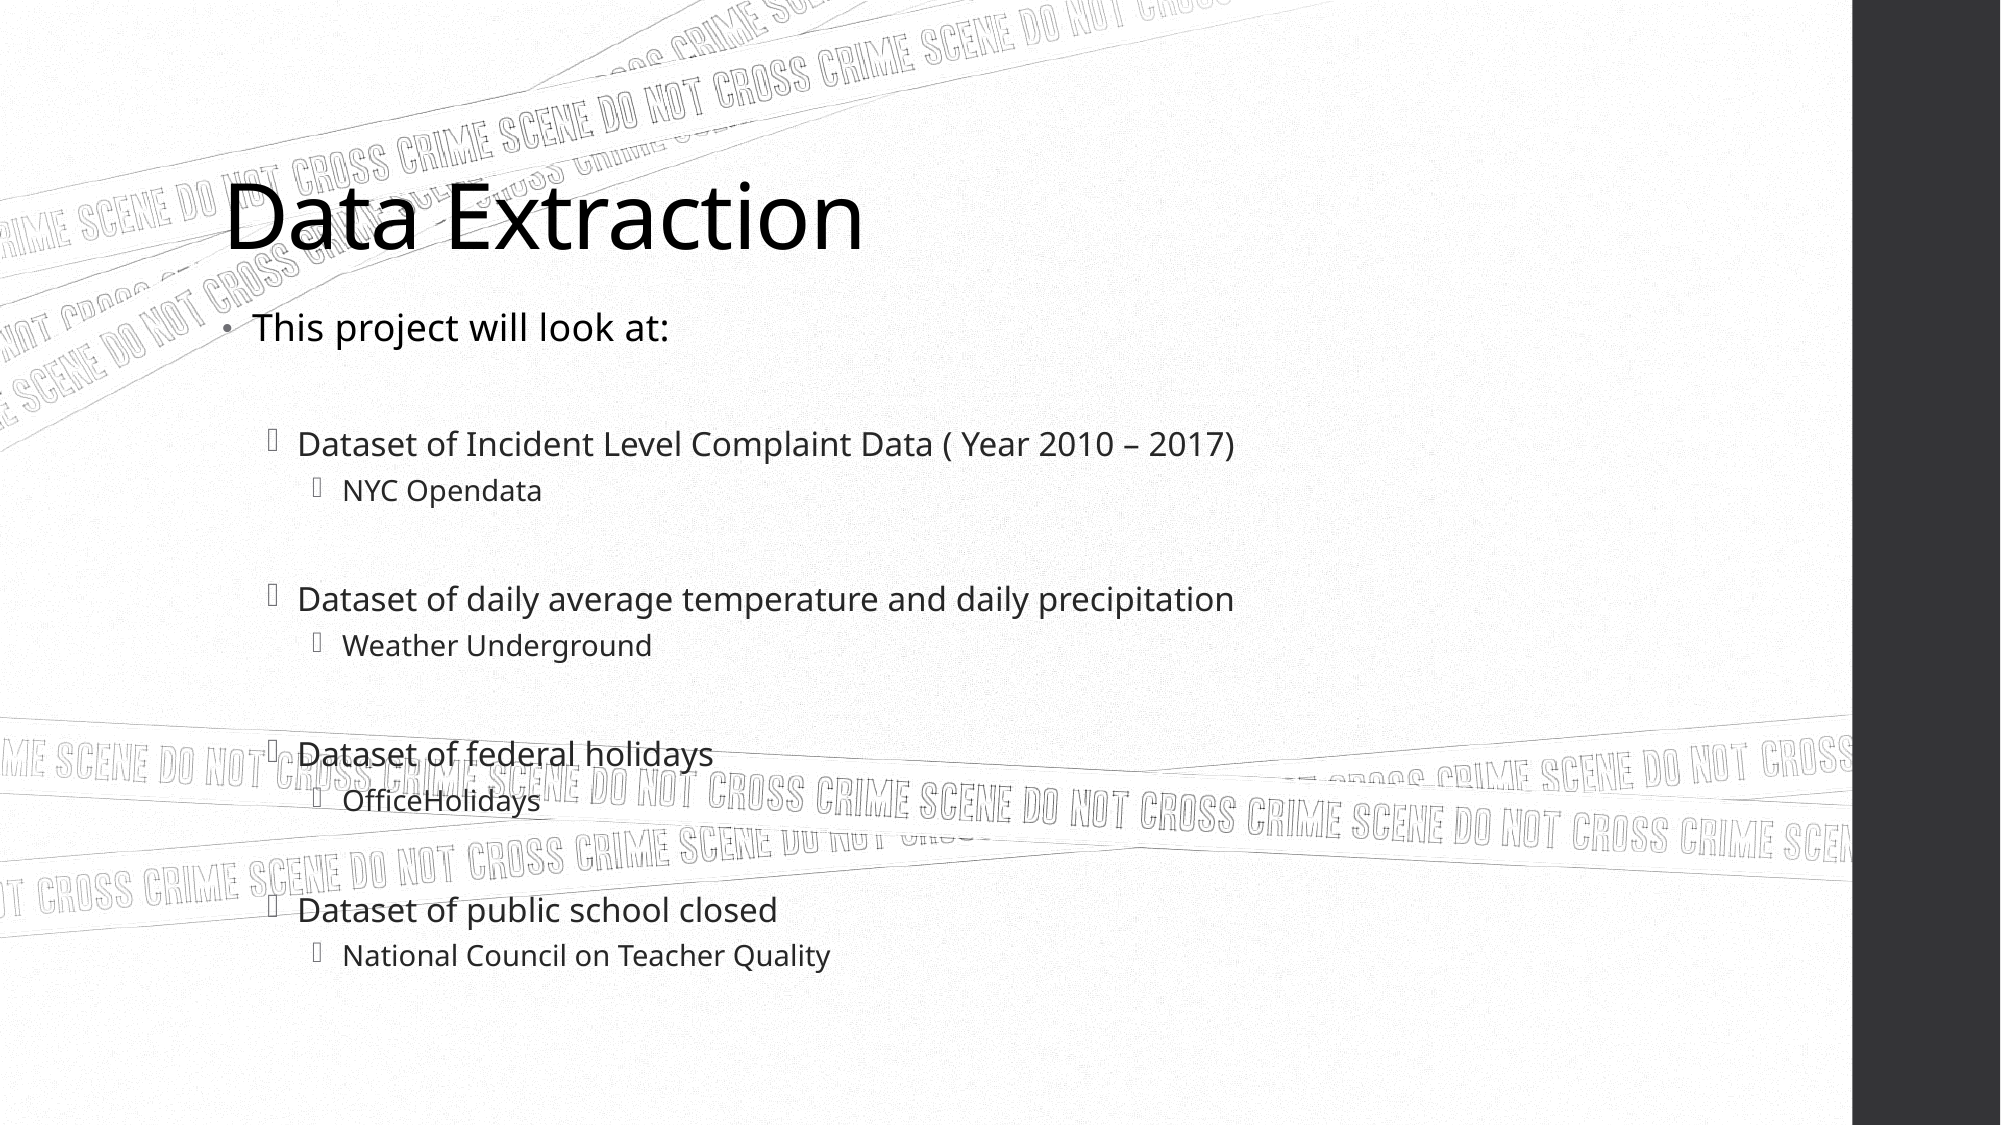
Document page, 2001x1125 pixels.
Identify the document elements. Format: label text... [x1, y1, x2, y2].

title Data Extraction [206, 60, 1797, 278]
list This project will look at: Dataset of Incident Level Complaint Data ( Year 2010 – 2017) NYC Opendata Dataset of daily average temperature and daily precipitation Weather Underground Dataset of federal holidays OfficeHolidays Dataset of public school closed National Council on Teacher Quality [206, 299, 1617, 1014]
